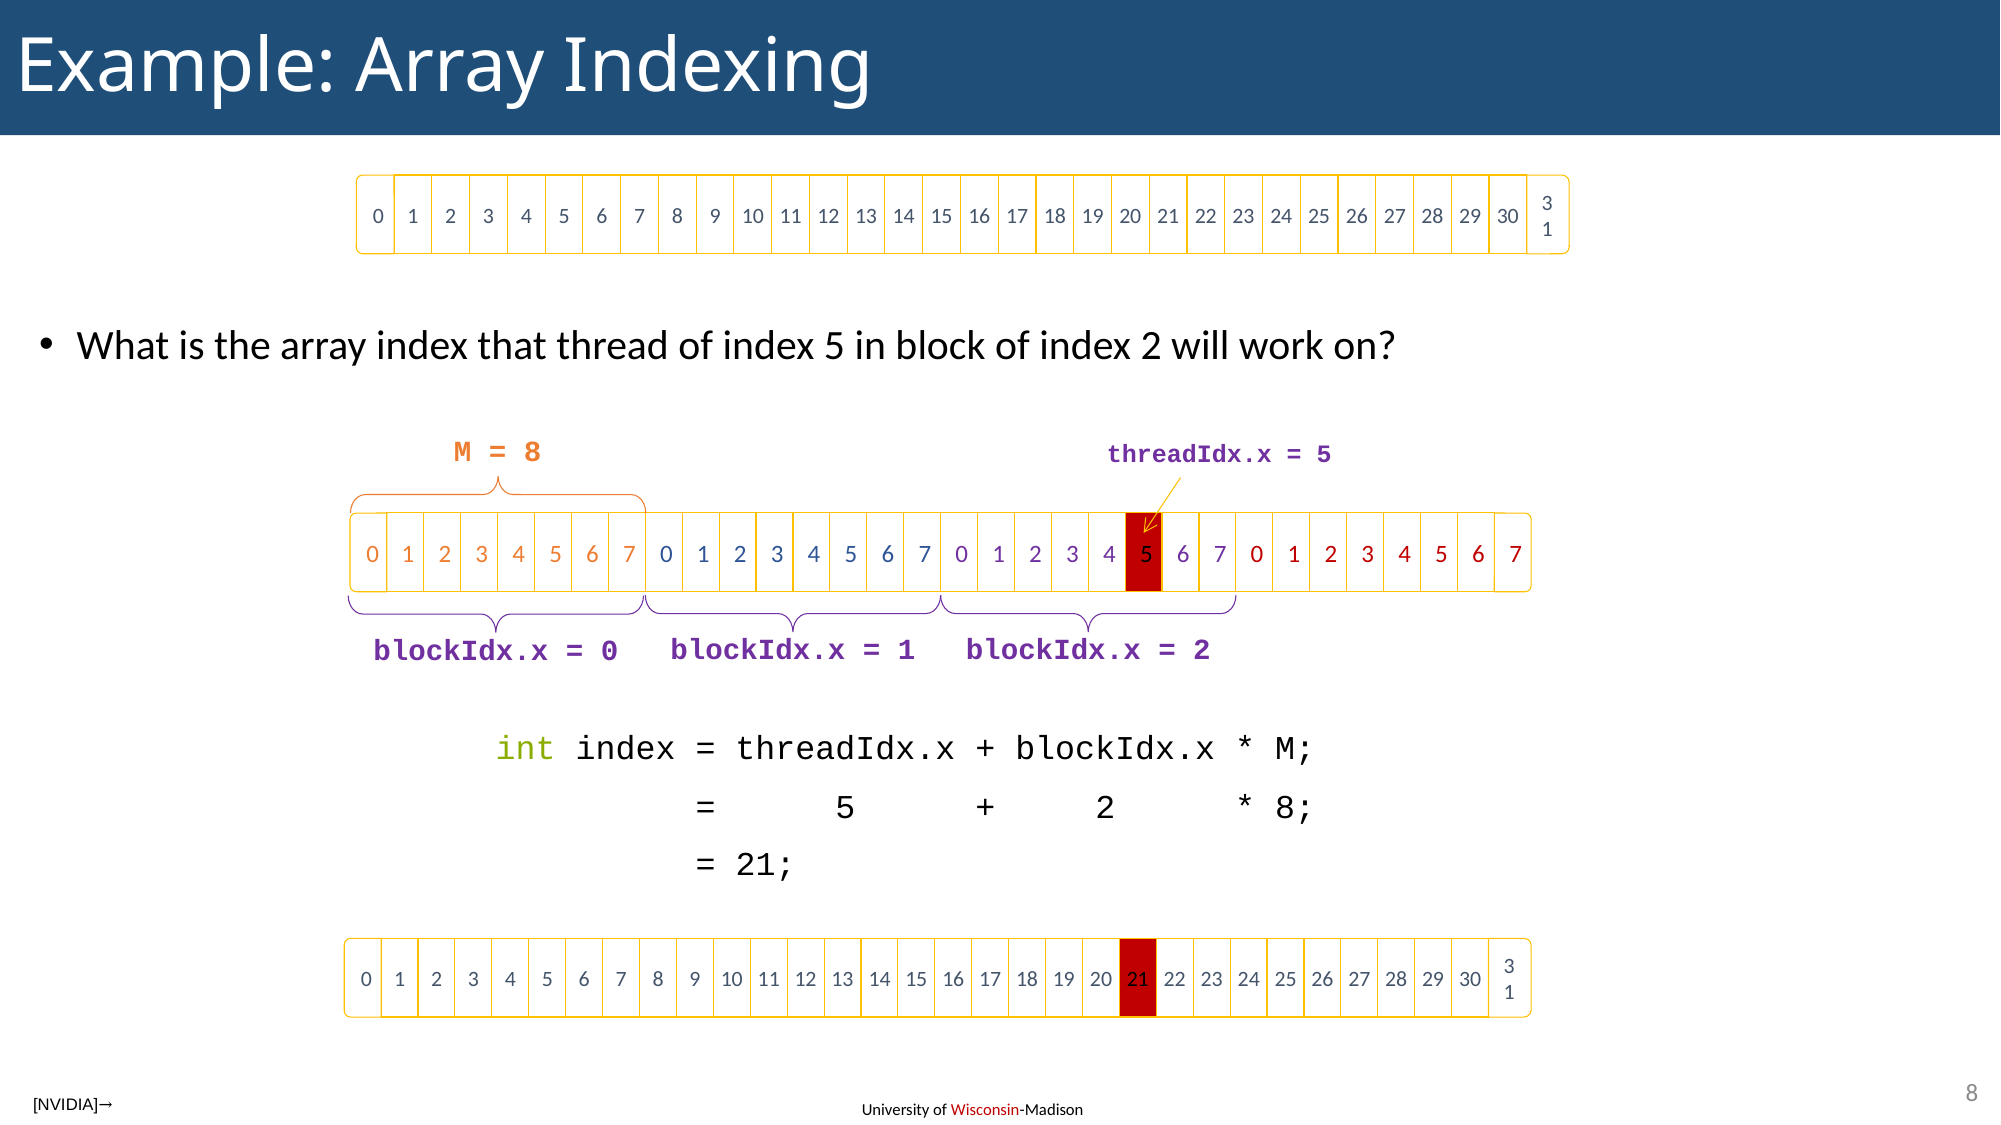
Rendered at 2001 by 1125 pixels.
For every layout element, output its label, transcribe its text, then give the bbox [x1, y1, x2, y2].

list What is the array index that thread of index 5 in block of index 2 will work on? [24, 245, 1987, 1055]
text_box [NVIDIA]→ [18, 1086, 128, 1122]
slide_number 8 [1879, 1069, 1994, 1114]
title Example: Array Indexing [0, 0, 2000, 136]
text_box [344, 938, 1532, 1018]
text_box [349, 512, 1532, 592]
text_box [1143, 477, 1181, 533]
list int index = threadIdx.x + blockIdx.x * M; = 5 + 2 * 8; = 21; [330, 716, 1704, 903]
text_box [350, 476, 647, 512]
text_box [356, 174, 1570, 254]
text_box blockIdx.x = 2 [941, 623, 1236, 673]
text_box threadIdx.x = 5 [1071, 429, 1367, 475]
text_box M = 8 [350, 424, 646, 475]
text_box [941, 595, 1237, 623]
text_box [644, 595, 942, 623]
text_box [347, 595, 645, 623]
text_box blockIdx.x = 1 [645, 623, 941, 673]
text_box blockIdx.x = 0 [348, 623, 644, 674]
